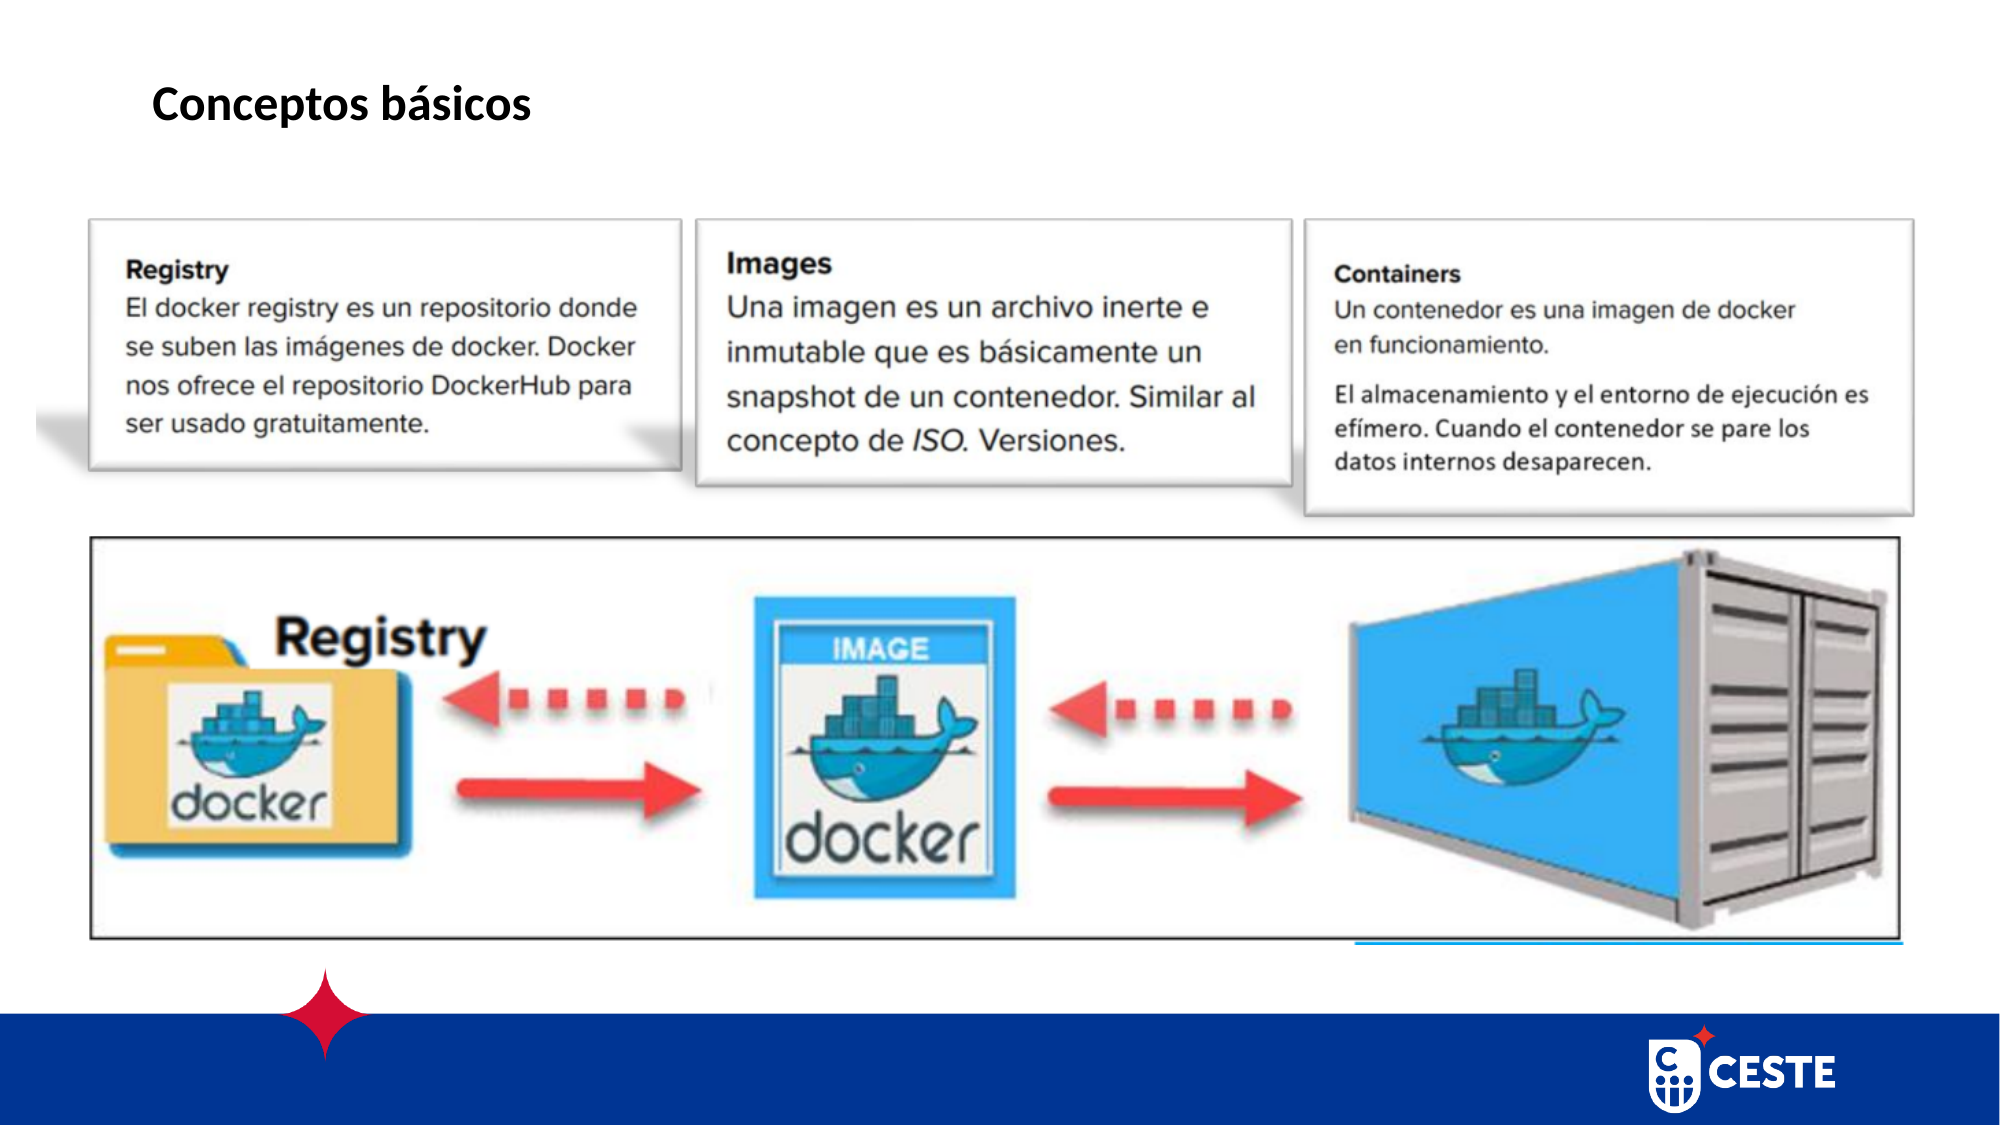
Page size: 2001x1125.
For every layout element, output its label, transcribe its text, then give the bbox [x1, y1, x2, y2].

picture [36, 191, 1949, 945]
title Conceptos básicos [137, 59, 1863, 149]
picture [1629, 1014, 1854, 1122]
picture [275, 965, 375, 1064]
